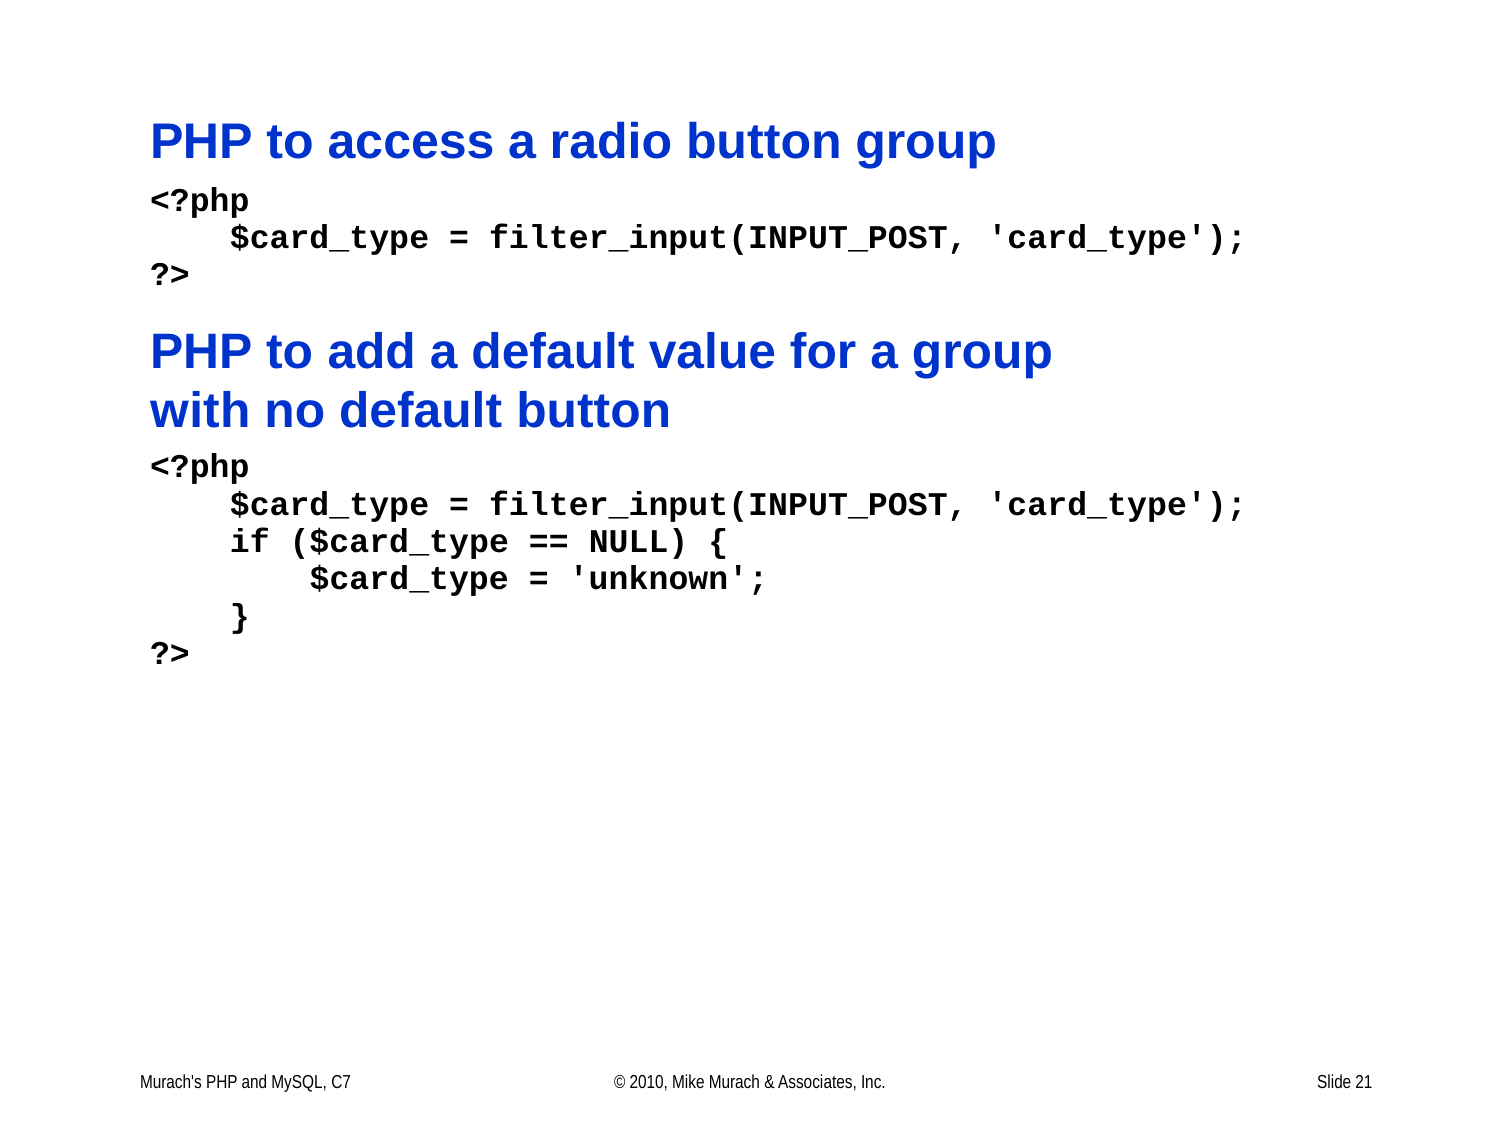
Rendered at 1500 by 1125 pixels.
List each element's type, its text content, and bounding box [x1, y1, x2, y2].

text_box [149, 112, 1128, 183]
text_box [149, 183, 1346, 838]
slide_number Slide 21 [1074, 1025, 1388, 1100]
slide_number Murach's PHP and MySQL, C7 [125, 1025, 450, 1100]
footer © 2010, Mike Murach & Associates, Inc. [474, 1025, 1025, 1100]
